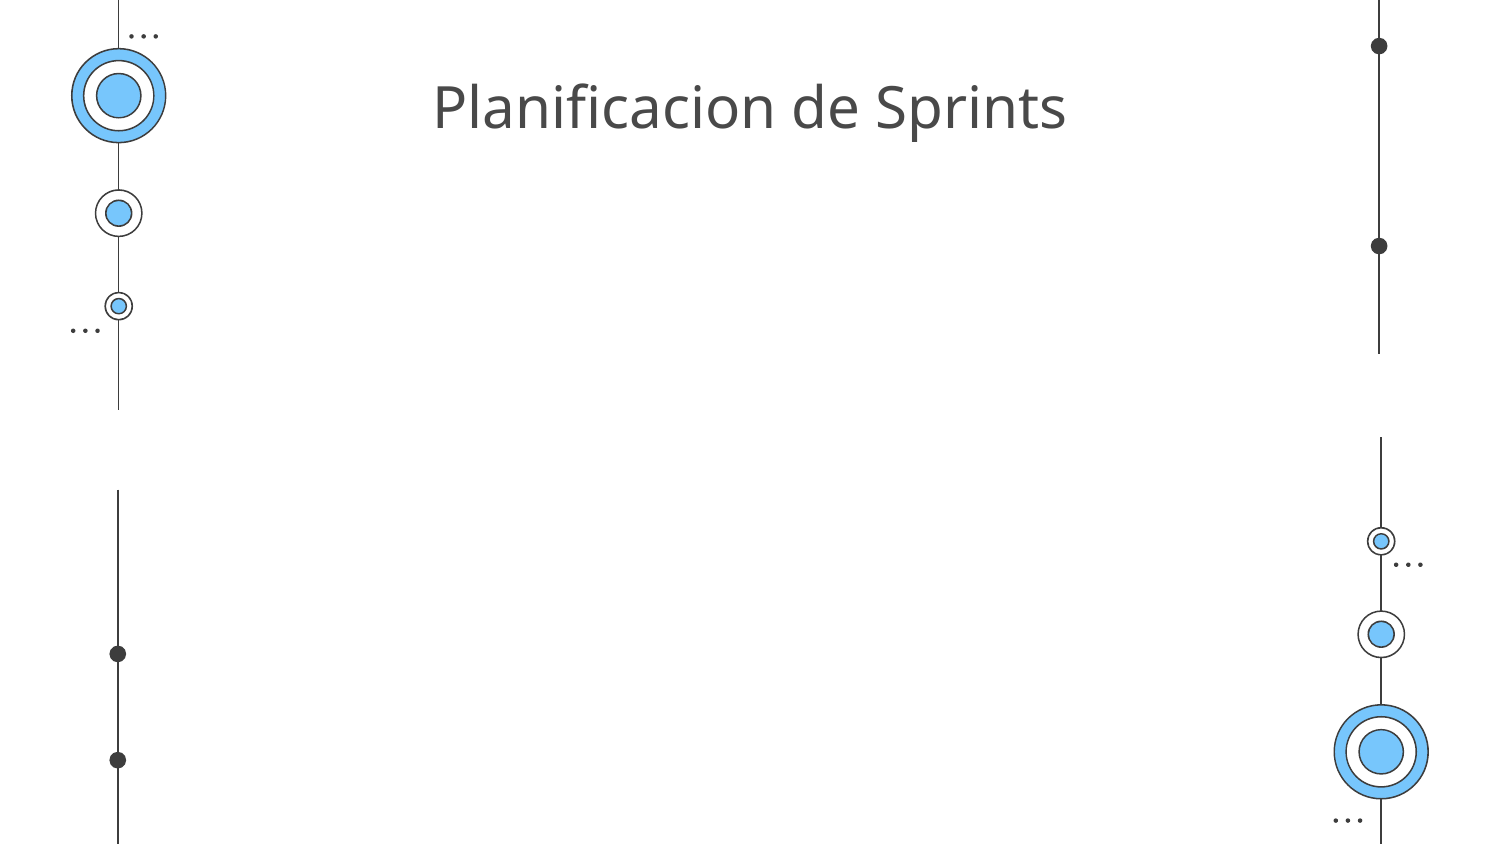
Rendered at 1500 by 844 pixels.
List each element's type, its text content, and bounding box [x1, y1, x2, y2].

title Planificacion de Sprints [299, 55, 1201, 150]
